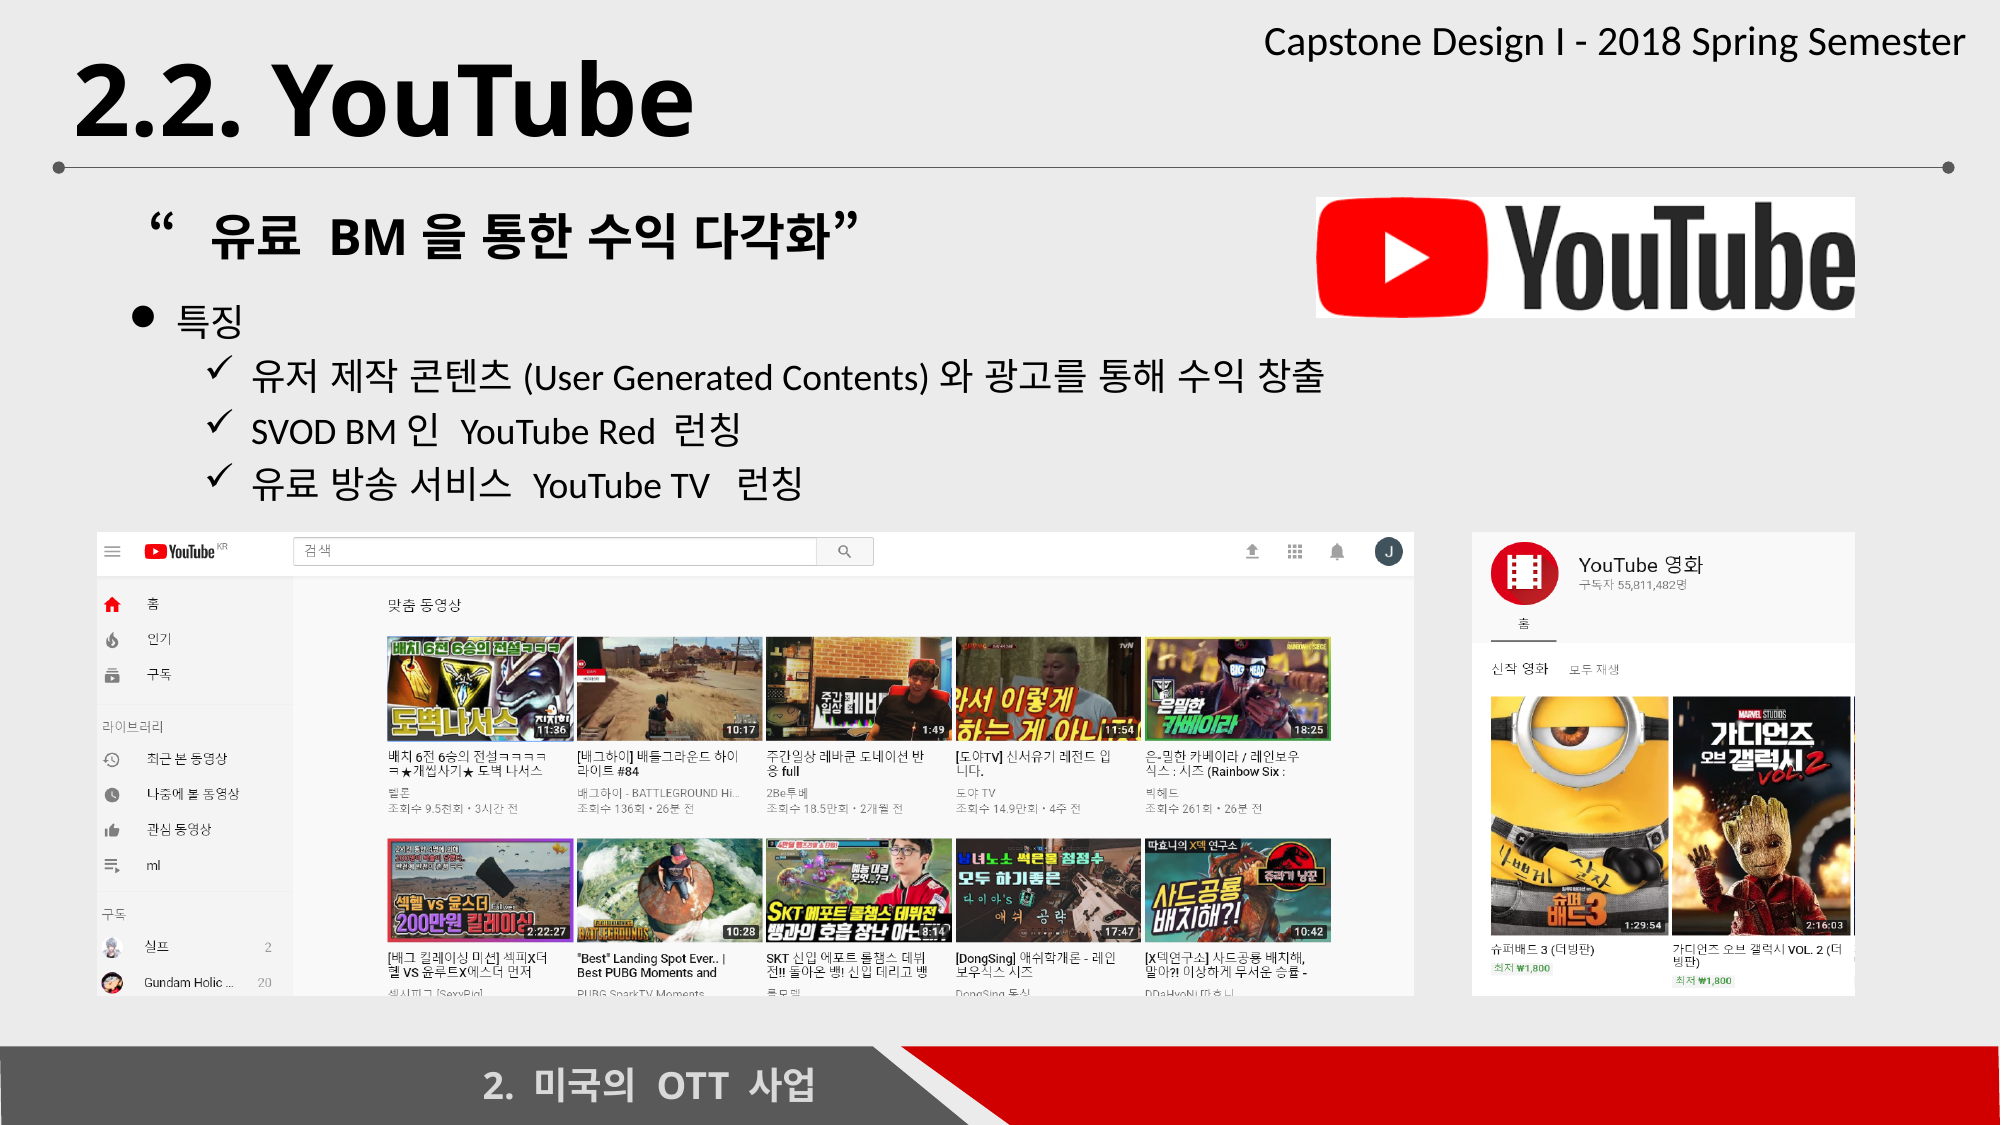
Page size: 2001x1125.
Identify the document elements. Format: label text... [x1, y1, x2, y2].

picture [97, 532, 1414, 996]
picture [1316, 197, 1855, 318]
picture [1472, 532, 1855, 996]
text_box “유료 BM을 통한 수익 다각화” [58, 186, 1919, 273]
text_box 특징 유저 제작 콘텐츠(User Generated Contents)와 광고를 통해 수익 창출 SVOD BM인 YouTube Red 런칭 유료 방송 서비스 YouTube TV 런칭 [114, 282, 1939, 514]
title 2.2. YouTube [58, 0, 2000, 166]
text_box 2. 미국의 OTT 사업 [23, 1054, 832, 1115]
